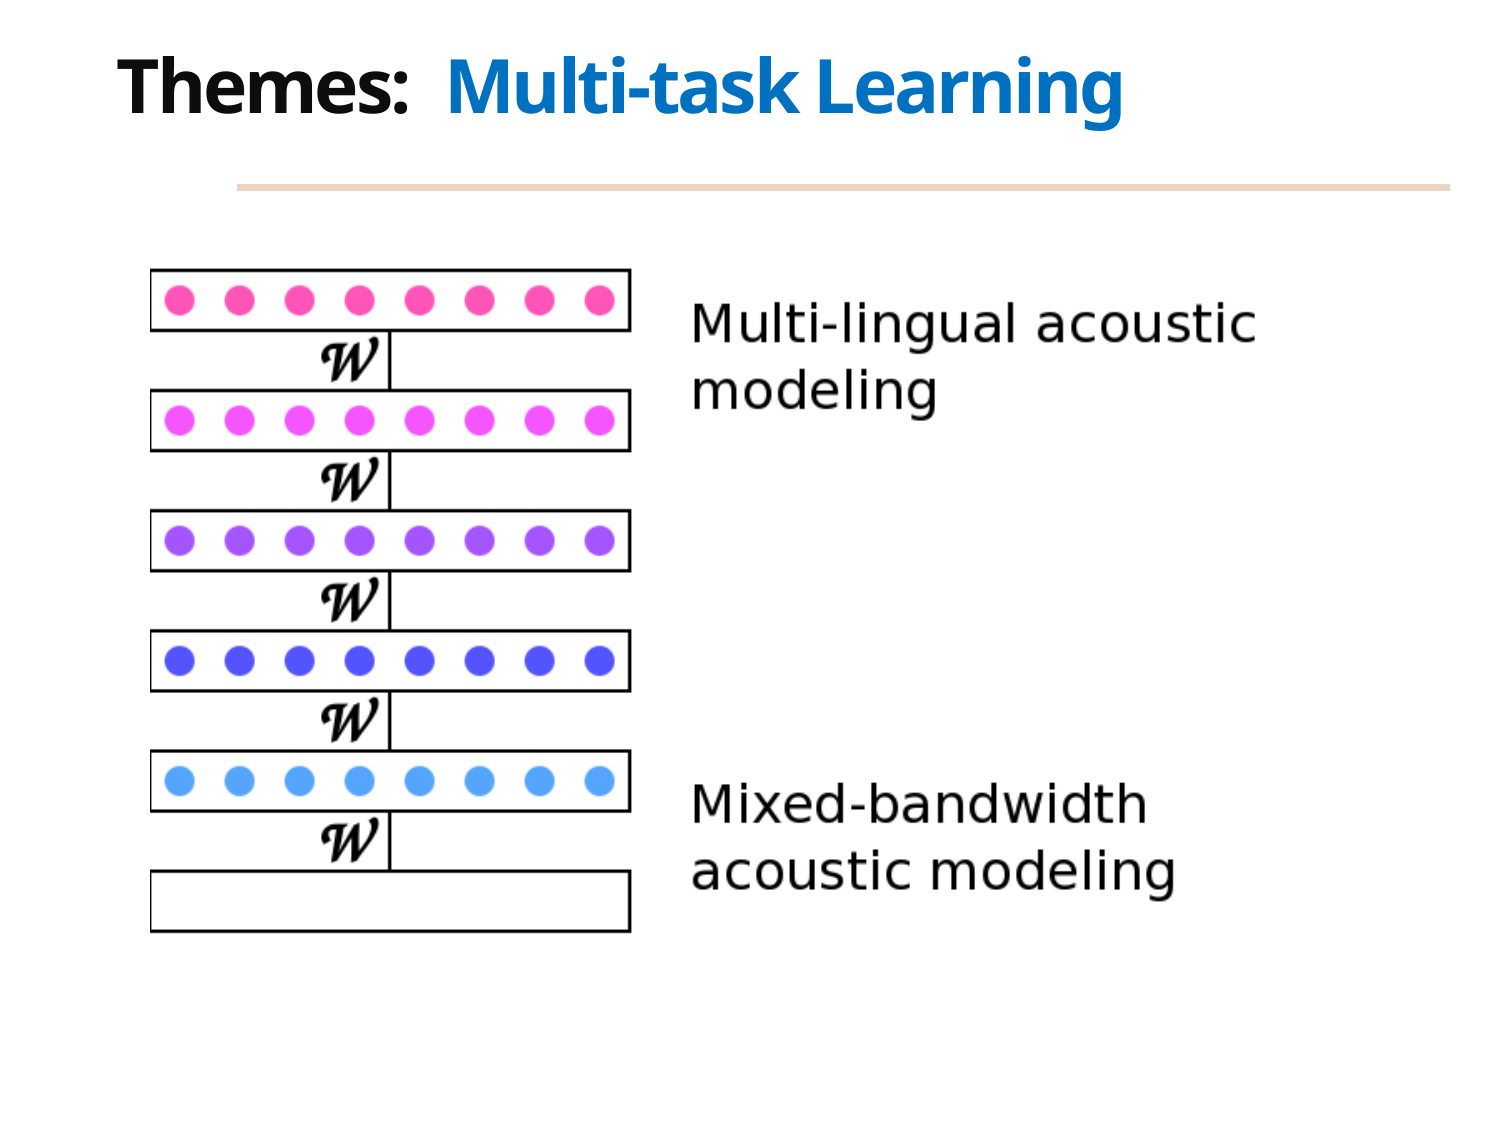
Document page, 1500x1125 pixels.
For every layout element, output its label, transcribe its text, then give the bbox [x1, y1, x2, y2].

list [149, 224, 1351, 976]
title Themes: Multi-task Learning [116, 49, 1500, 192]
